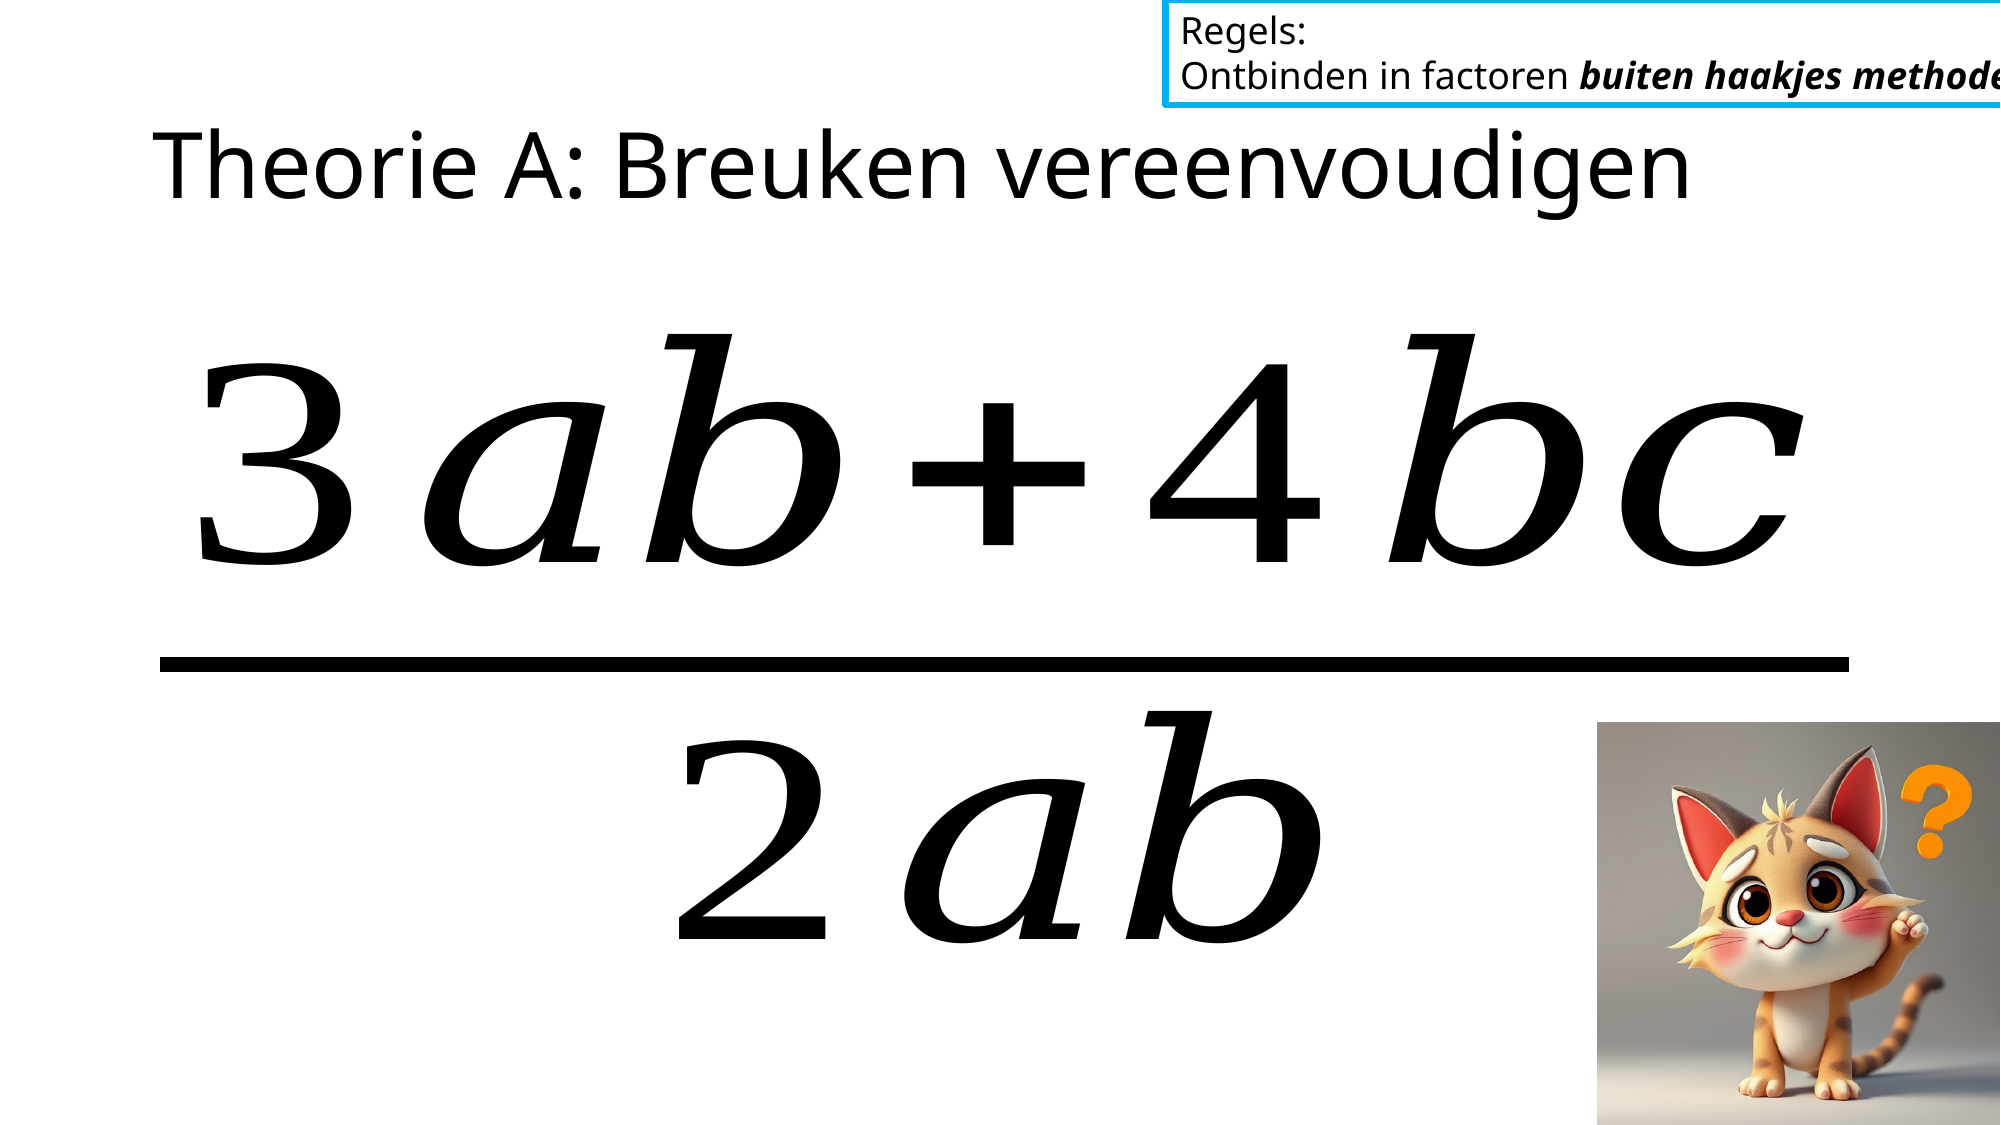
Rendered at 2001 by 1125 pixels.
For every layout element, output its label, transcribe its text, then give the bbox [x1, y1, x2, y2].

text_box Regels: Ontbinden in factoren buiten haakjes methode [1165, 0, 2000, 105]
picture [1597, 722, 2000, 1125]
title Theorie A: Breuken vereenvoudigen [137, 59, 1863, 278]
